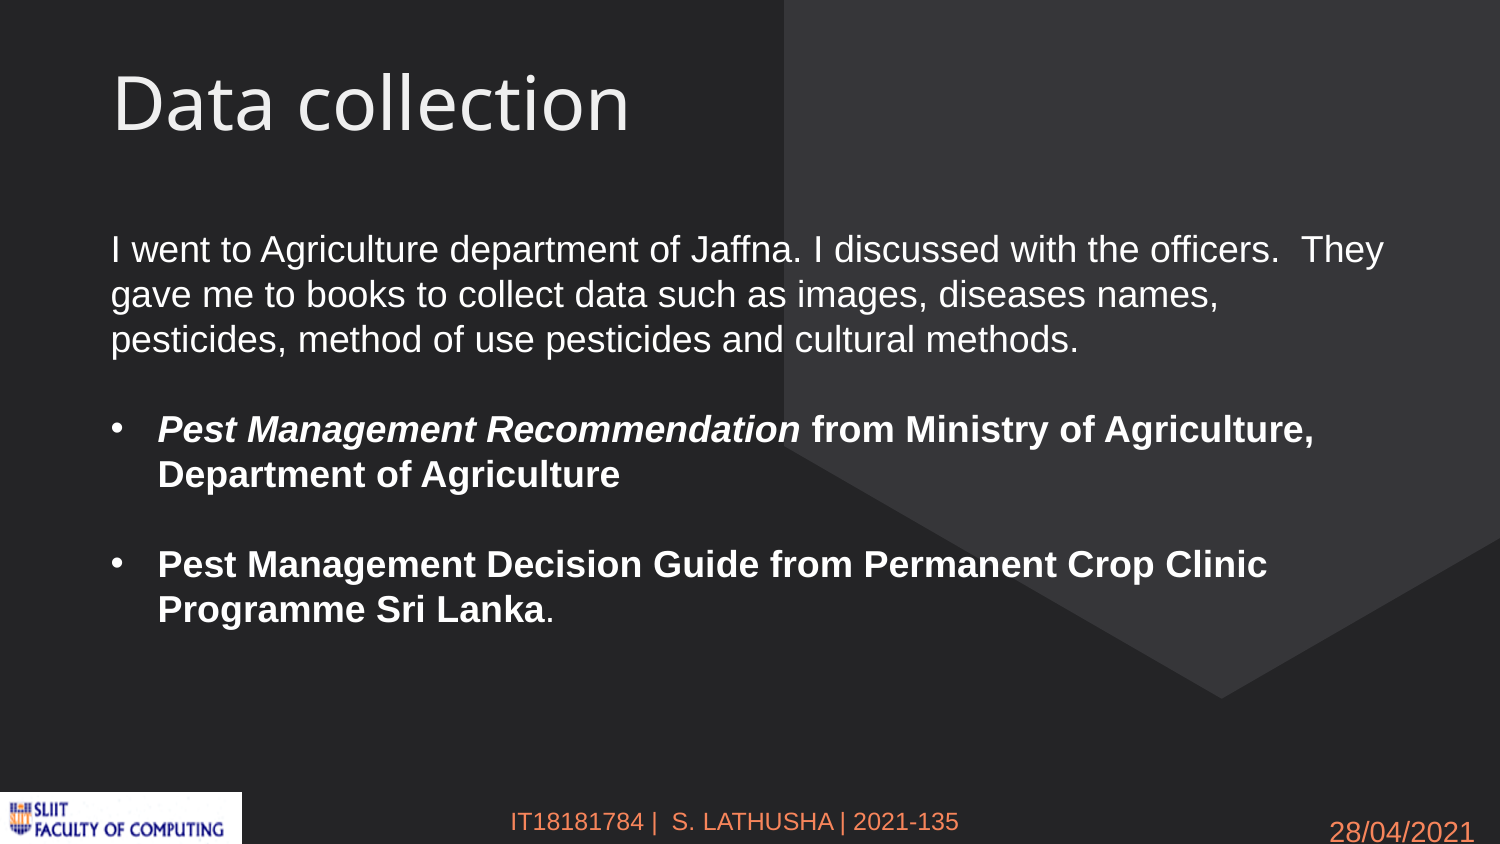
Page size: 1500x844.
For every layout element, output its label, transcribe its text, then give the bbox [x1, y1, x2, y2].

text_box IT18181784 | S. LATHUSHA | 2021-135 [495, 798, 1014, 843]
text_box I went to Agriculture department of Jaffna. I discussed with the officers. They gave me to books to collect data such as images, diseases names, pesticides, method of use pesticides and cultural methods. Pest Management Recommendation from Ministry of Agriculture, Department of Agriculture Pest Management Decision Guide from Permanent Crop Clinic Programme Sri Lanka. [95, 217, 1421, 672]
title Data collection [95, 66, 1429, 161]
text_box 28/04/2021 [1306, 791, 1500, 835]
picture [0, 792, 242, 844]
